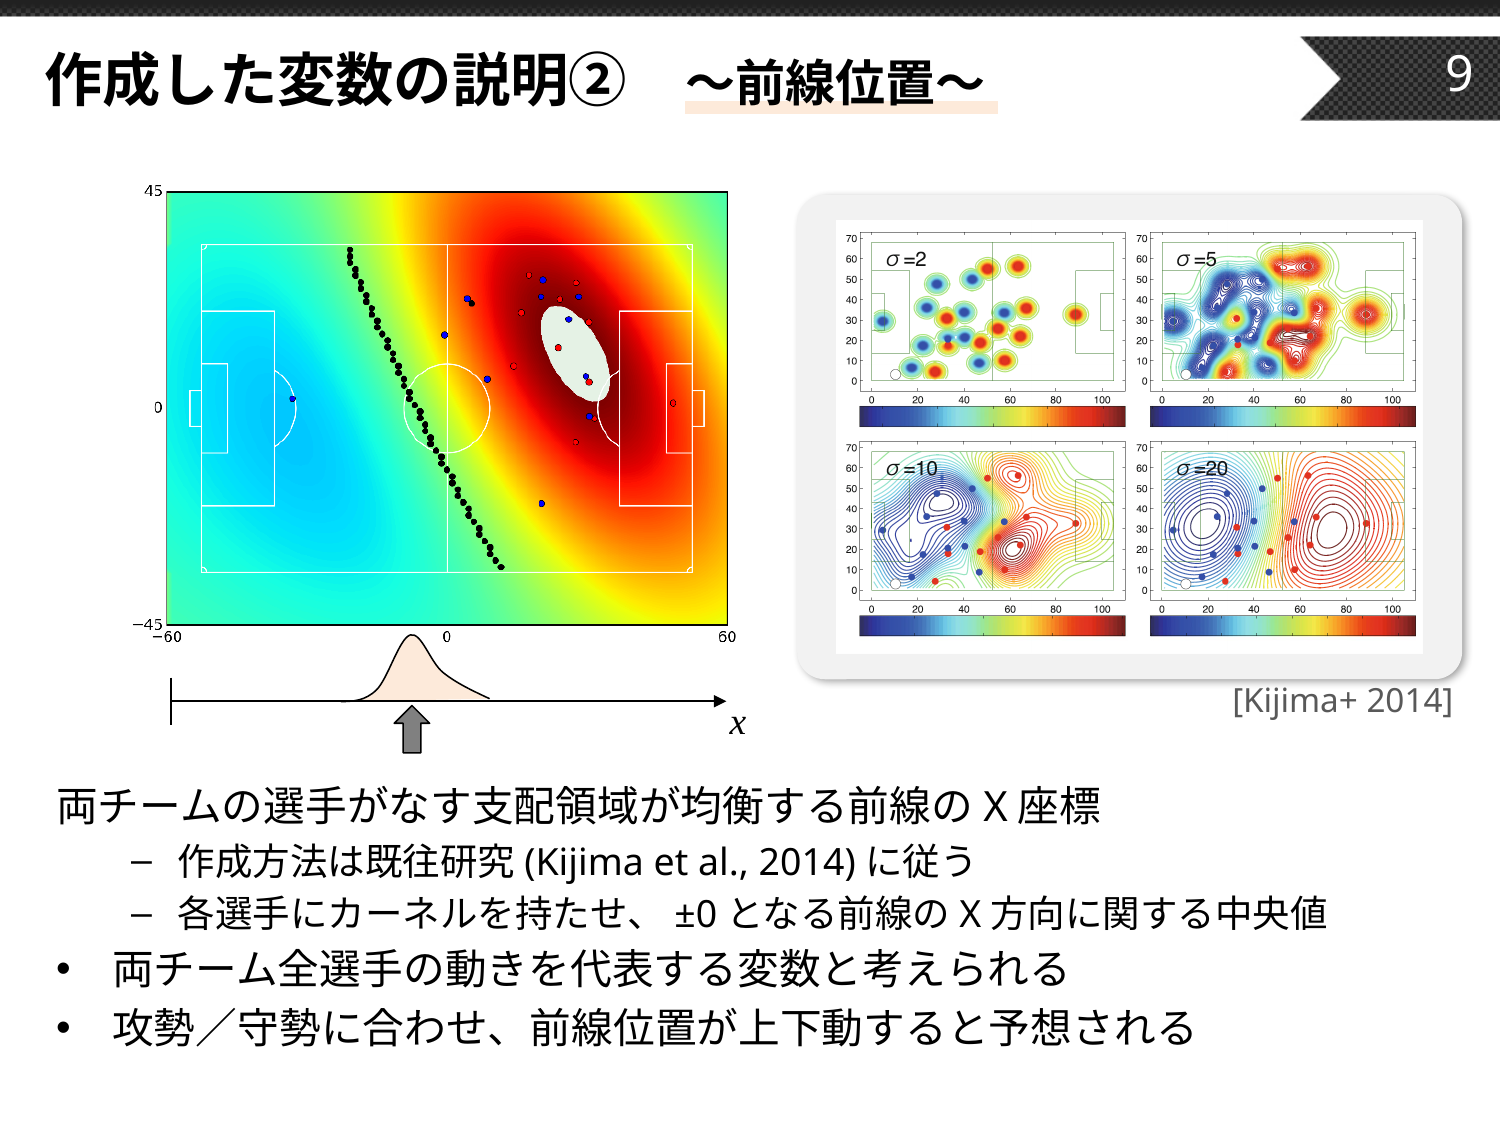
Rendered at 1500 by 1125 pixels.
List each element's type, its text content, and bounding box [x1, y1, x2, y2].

slide_number 9 [1371, 41, 1475, 119]
text_box x [714, 689, 762, 750]
picture [0, 0, 1500, 1125]
title 作成した変数の説明② ～前線位置～ [29, 30, 1294, 126]
text_box [803, 192, 1465, 682]
text_box [392, 710, 432, 755]
text_box [Kijima+ 2014] [1217, 672, 1469, 727]
text_box 両チームの選手がなす支配領域が均衡する前線のX座標 作成方法は既往研究(Kijima et al., 2014)に従う 各選手にカーネルを持たせ、±0となる前線のX方向に関する中央値 両チーム全選手の動きを代表する変数と考えられる 攻勢／守勢に合わせ、前線位置が上下動すると予想される [41, 772, 1447, 1106]
text_box [340, 688, 491, 700]
